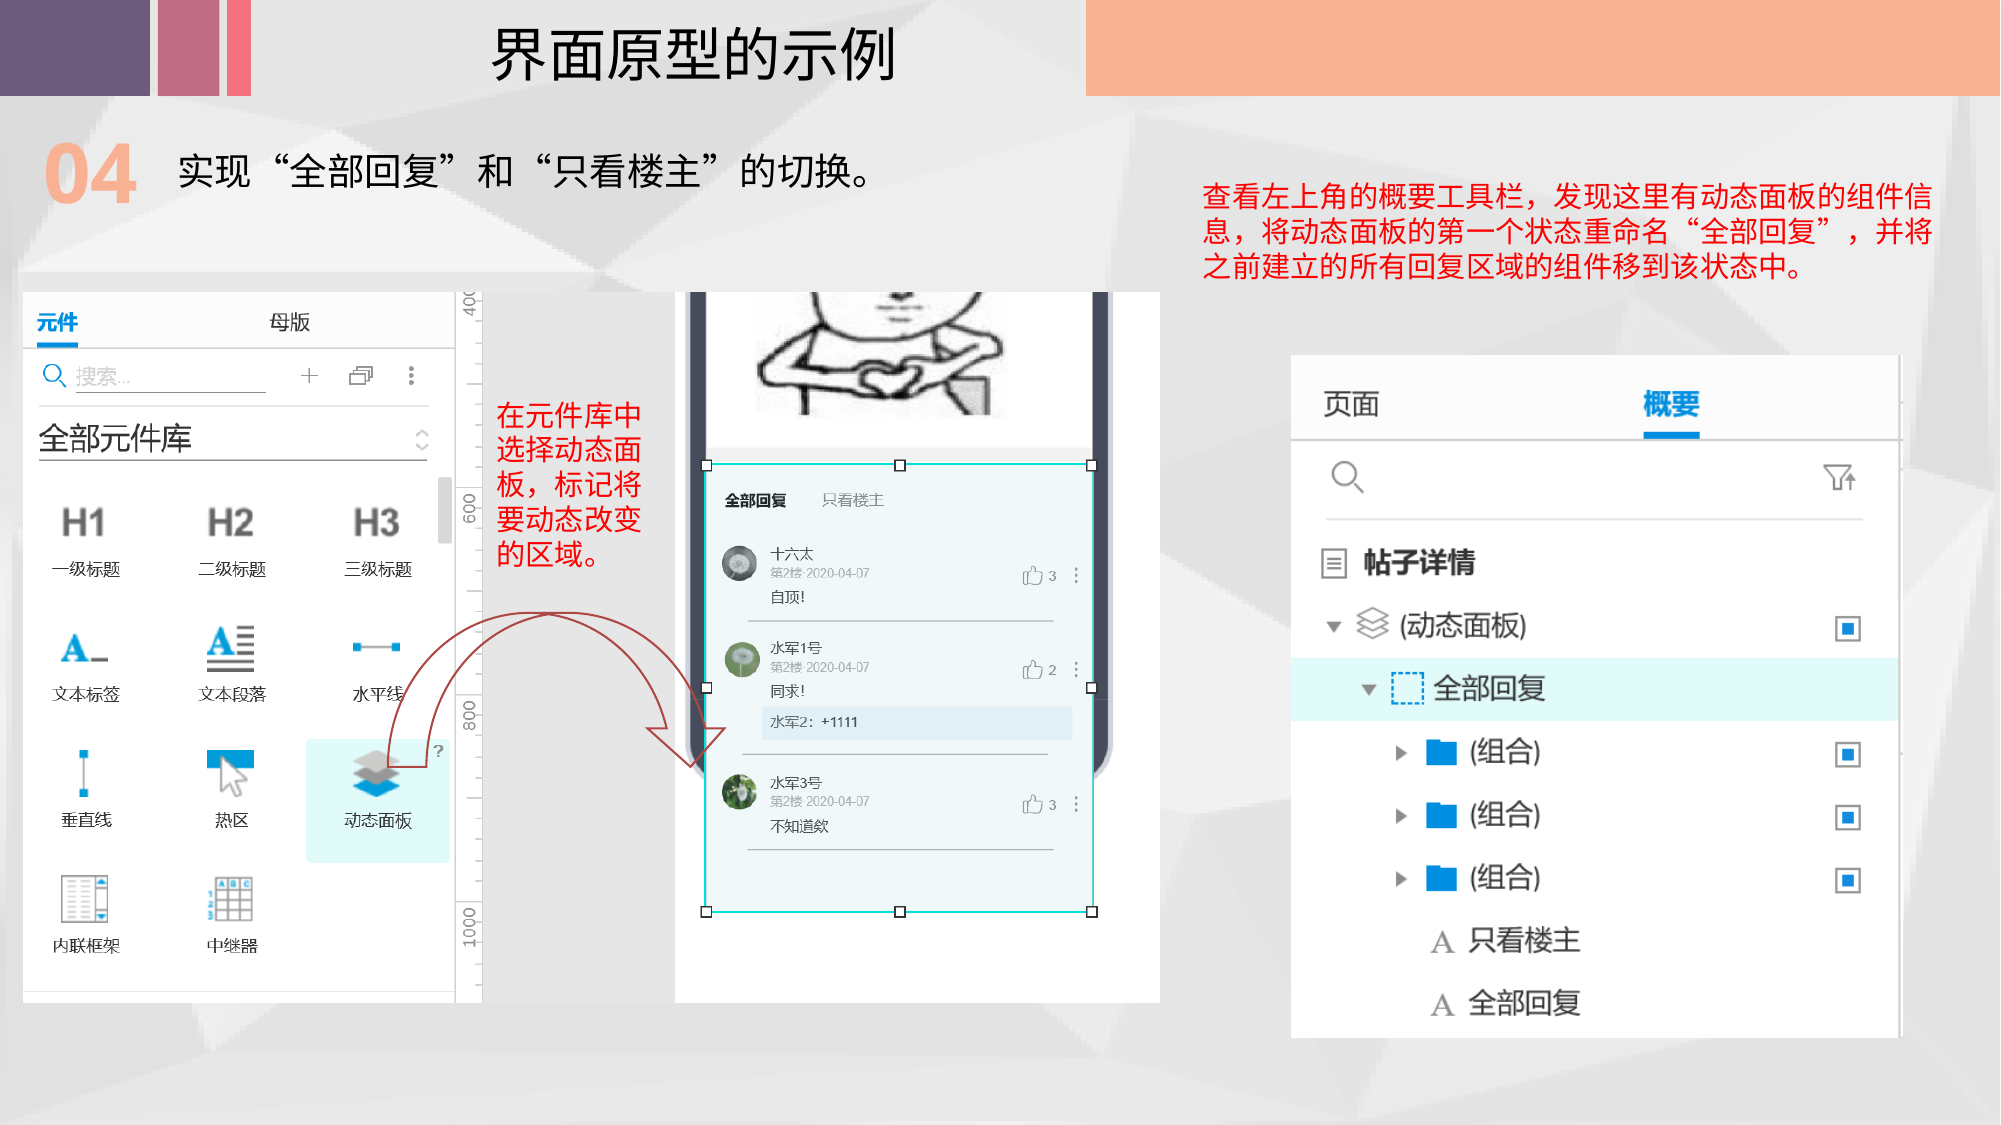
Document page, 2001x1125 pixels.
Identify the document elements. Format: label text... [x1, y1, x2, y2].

text_box 实现“全部回复”和“只看楼主”的切换。 [162, 140, 877, 201]
picture [0, 0, 2001, 1125]
text_box 查看左上角的概要工具栏，发现这里有动态面板的组件信息，将动态面板的第一个状态重命名“全部回复”，并将之前建立的所有回复区域的组件移到该状态中。 [1188, 171, 1956, 291]
text_box [227, 0, 251, 96]
text_box 04 [28, 113, 154, 228]
text_box 界面原型的示例 [387, 10, 1000, 95]
text_box [0, 0, 150, 96]
text_box [1086, 0, 2000, 96]
text_box [157, 0, 220, 96]
